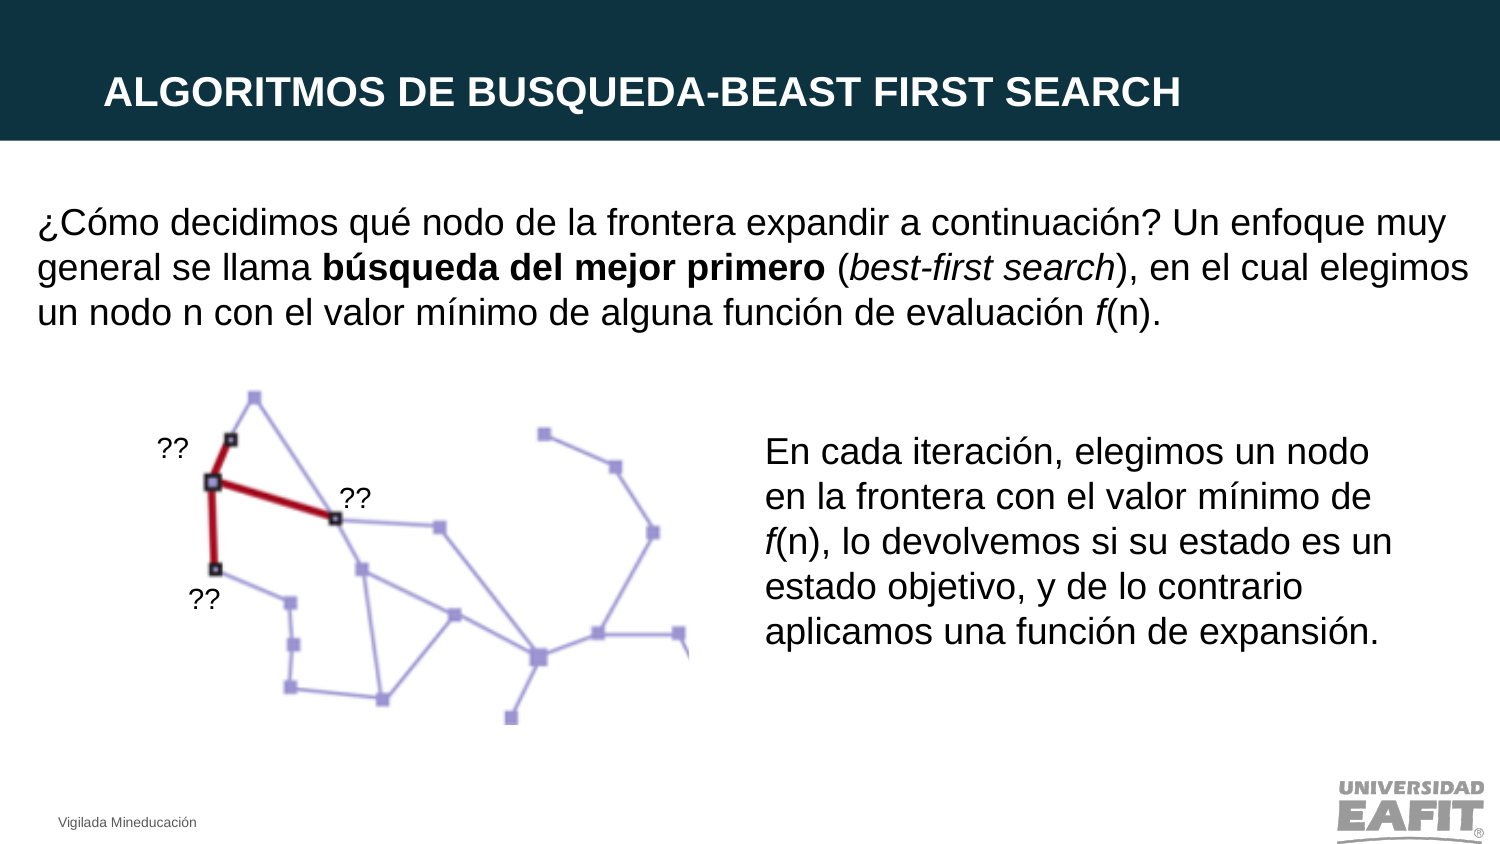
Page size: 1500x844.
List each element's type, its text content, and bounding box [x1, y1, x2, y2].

picture [141, 357, 690, 725]
text_box ALGORITMOS DE BUSQUEDA-BEAST FIRST SEARCH [88, 56, 1237, 122]
text_box ¿Cómo decidimos qué nodo de la frontera expandir a continuación? Un enfoque muy general se llama búsqueda del mejor primero (best-first search), en el cual elegimos un nodo n con el valor mínimo de alguna función de evaluación f(n). [22, 190, 1500, 386]
picture [1337, 781, 1484, 844]
text_box En cada iteración, elegimos un nodo en la frontera con el valor mínimo de f(n), lo devolvemos si su estado es un estado objetivo, y de lo contrario aplicamos una función de expansión. [749, 420, 1419, 660]
